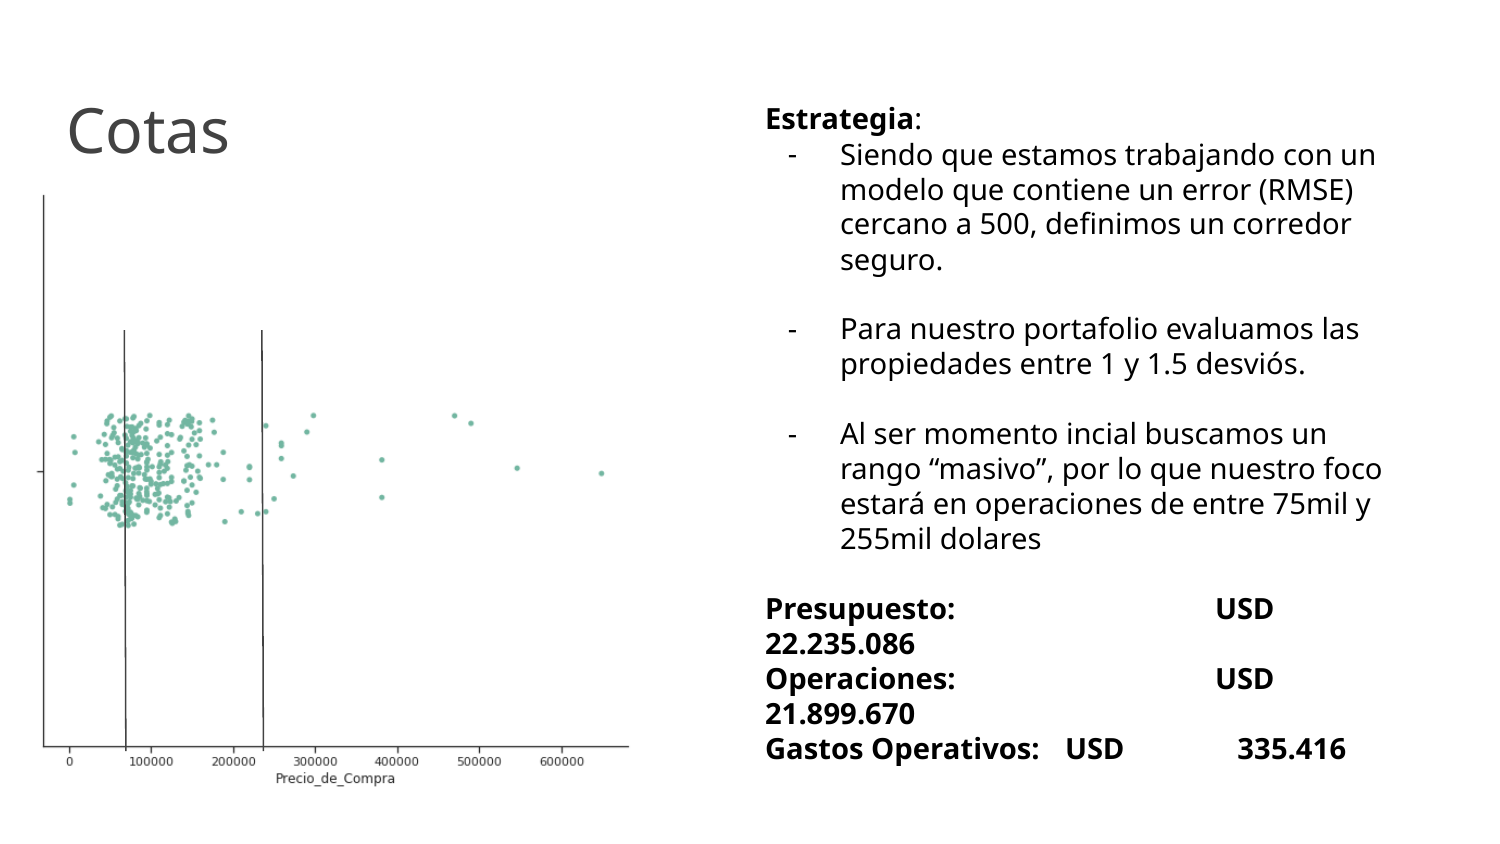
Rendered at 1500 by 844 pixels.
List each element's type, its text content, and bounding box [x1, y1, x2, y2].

text_box Estrategia: Siendo que estamos trabajando con un modelo que contiene un error (RMSE) cercano a 500, definimos un corredor seguro. Para nuestro portafolio evaluamos las propiedades entre 1 y 1.5 desviós. Al ser momento incial buscamos un rango “masivo”, por lo que nuestro foco estará en operaciones de entre 75mil y 255mil dolares Presupuesto: USD 22.235.086 Operaciones: USD 21.899.670 Gastos Operativos: USD 335.416 [749, 85, 1423, 658]
title Cotas [51, 61, 1449, 182]
picture [29, 181, 643, 794]
